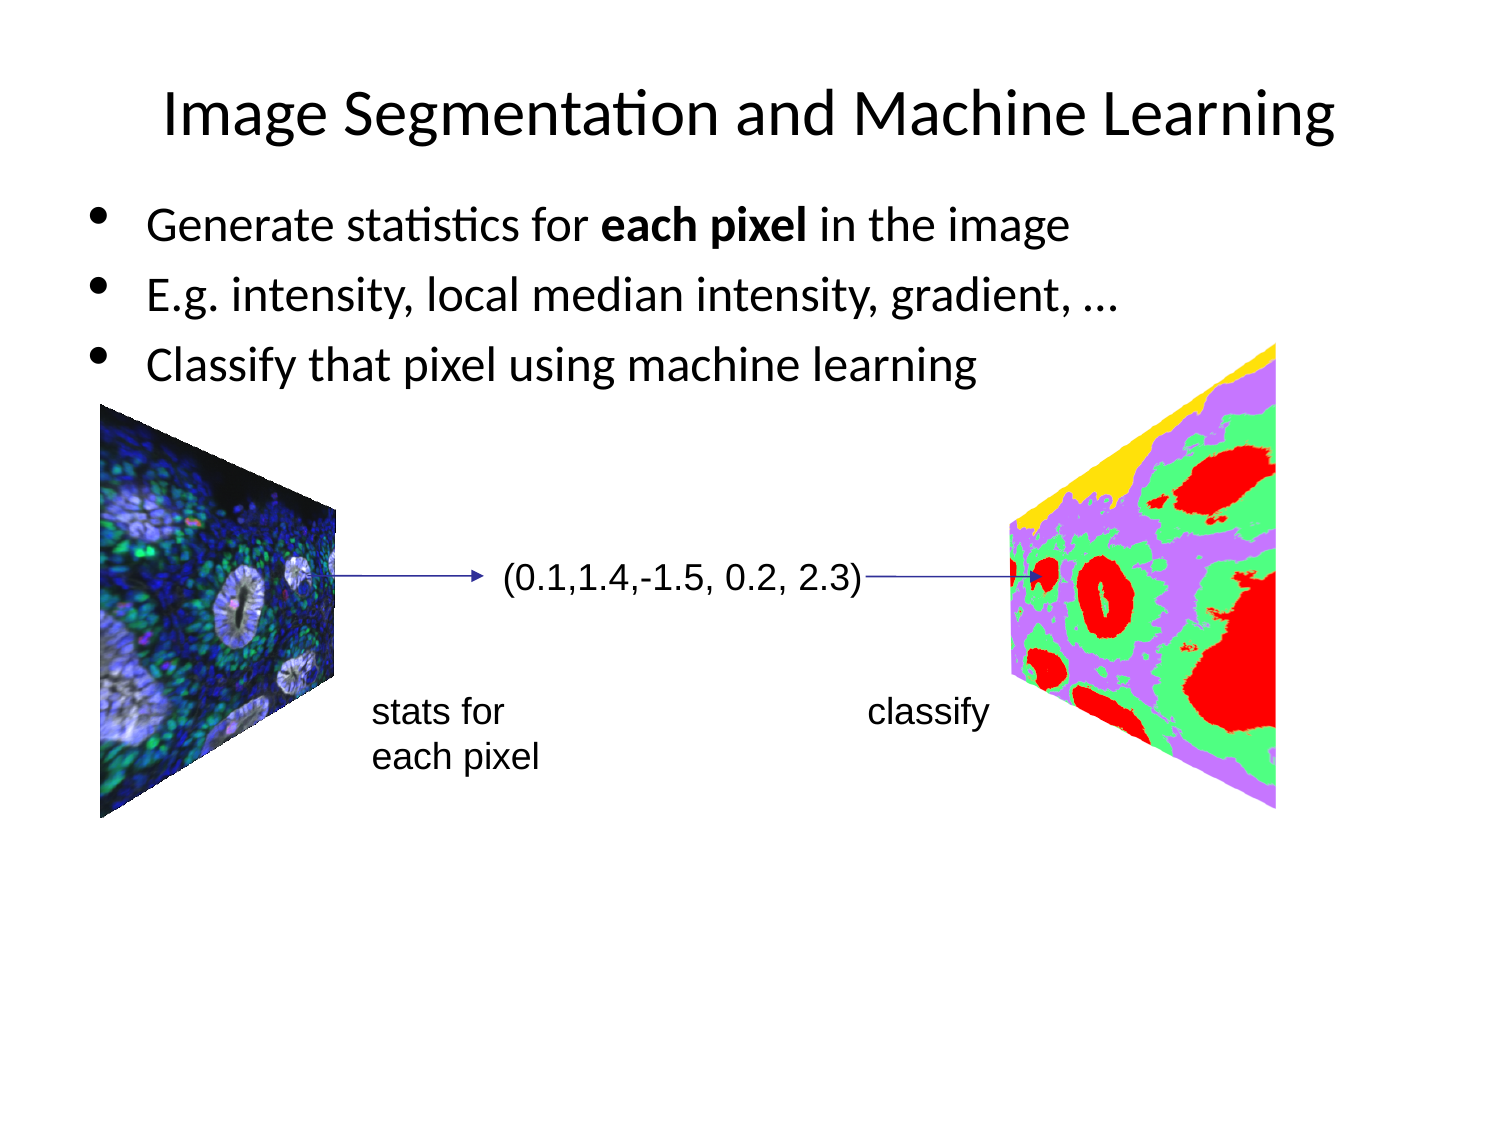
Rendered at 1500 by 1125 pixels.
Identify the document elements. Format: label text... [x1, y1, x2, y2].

picture [809, 342, 1276, 809]
text_box Generate statistics for each pixel in the image E.g. intensity, local median intensity, gradient, … Classify that pixel using machine learning [74, 184, 1464, 462]
text_box Image Segmentation and Machine Learning [74, 45, 1425, 173]
picture [100, 404, 514, 818]
text_box (0.1,1.4,-1.5, 0.2, 2.3) [518, 545, 804, 606]
text_box stats for each pixel [356, 679, 555, 830]
